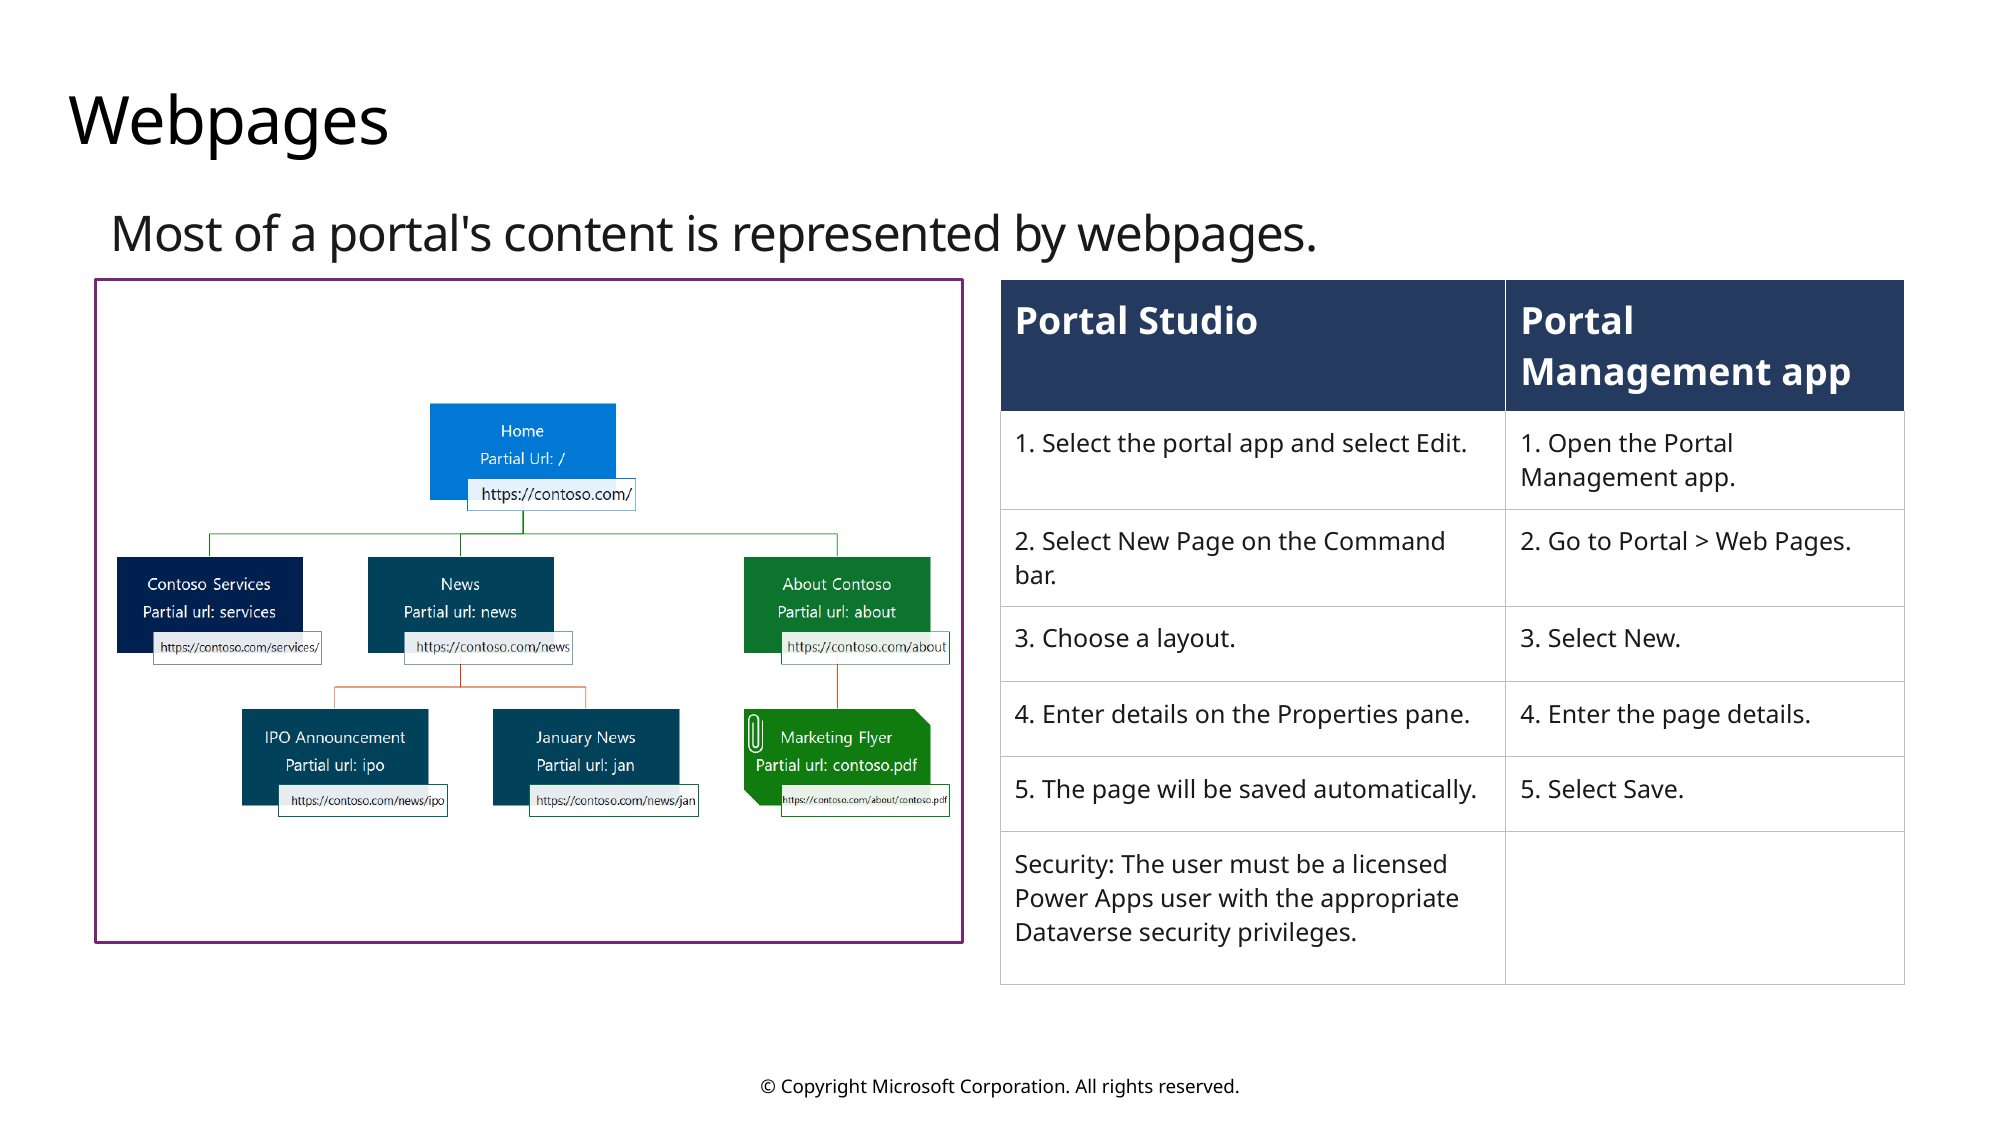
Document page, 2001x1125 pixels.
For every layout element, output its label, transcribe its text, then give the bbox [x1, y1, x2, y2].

table_cell 1. Select the portal app and select Edit. [1001, 411, 1505, 509]
table_cell 1. Open the Portal Management app. [1506, 411, 1904, 509]
table_cell 5. The page will be saved automatically. [1001, 757, 1505, 831]
text_box [95, 279, 964, 943]
table_cell [1506, 832, 1904, 984]
picture [106, 379, 958, 840]
table_cell 2. Go to Portal > Web Pages. [1506, 510, 1904, 606]
table_cell Security: The user must be a licensed Power Apps user with the appropriate Dataverse security privileges. [1001, 832, 1505, 984]
title Webpages [68, 72, 1930, 184]
table_cell 3. Choose a layout. [1001, 607, 1505, 681]
table_cell 4. Enter the page details. [1506, 682, 1904, 756]
table_cell 3. Select New. [1506, 607, 1904, 681]
table_cell 2. Select New Page on the Command bar. [1001, 510, 1505, 606]
table_cell 4. Enter details on the Properties pane. [1001, 682, 1505, 756]
table_header Portal Management app [1506, 280, 1904, 411]
table_header Portal Studio [1001, 280, 1505, 411]
table_cell 5. Select Save. [1506, 757, 1904, 831]
text_box Most of a portal's content is represented by webpages. [95, 195, 1904, 266]
